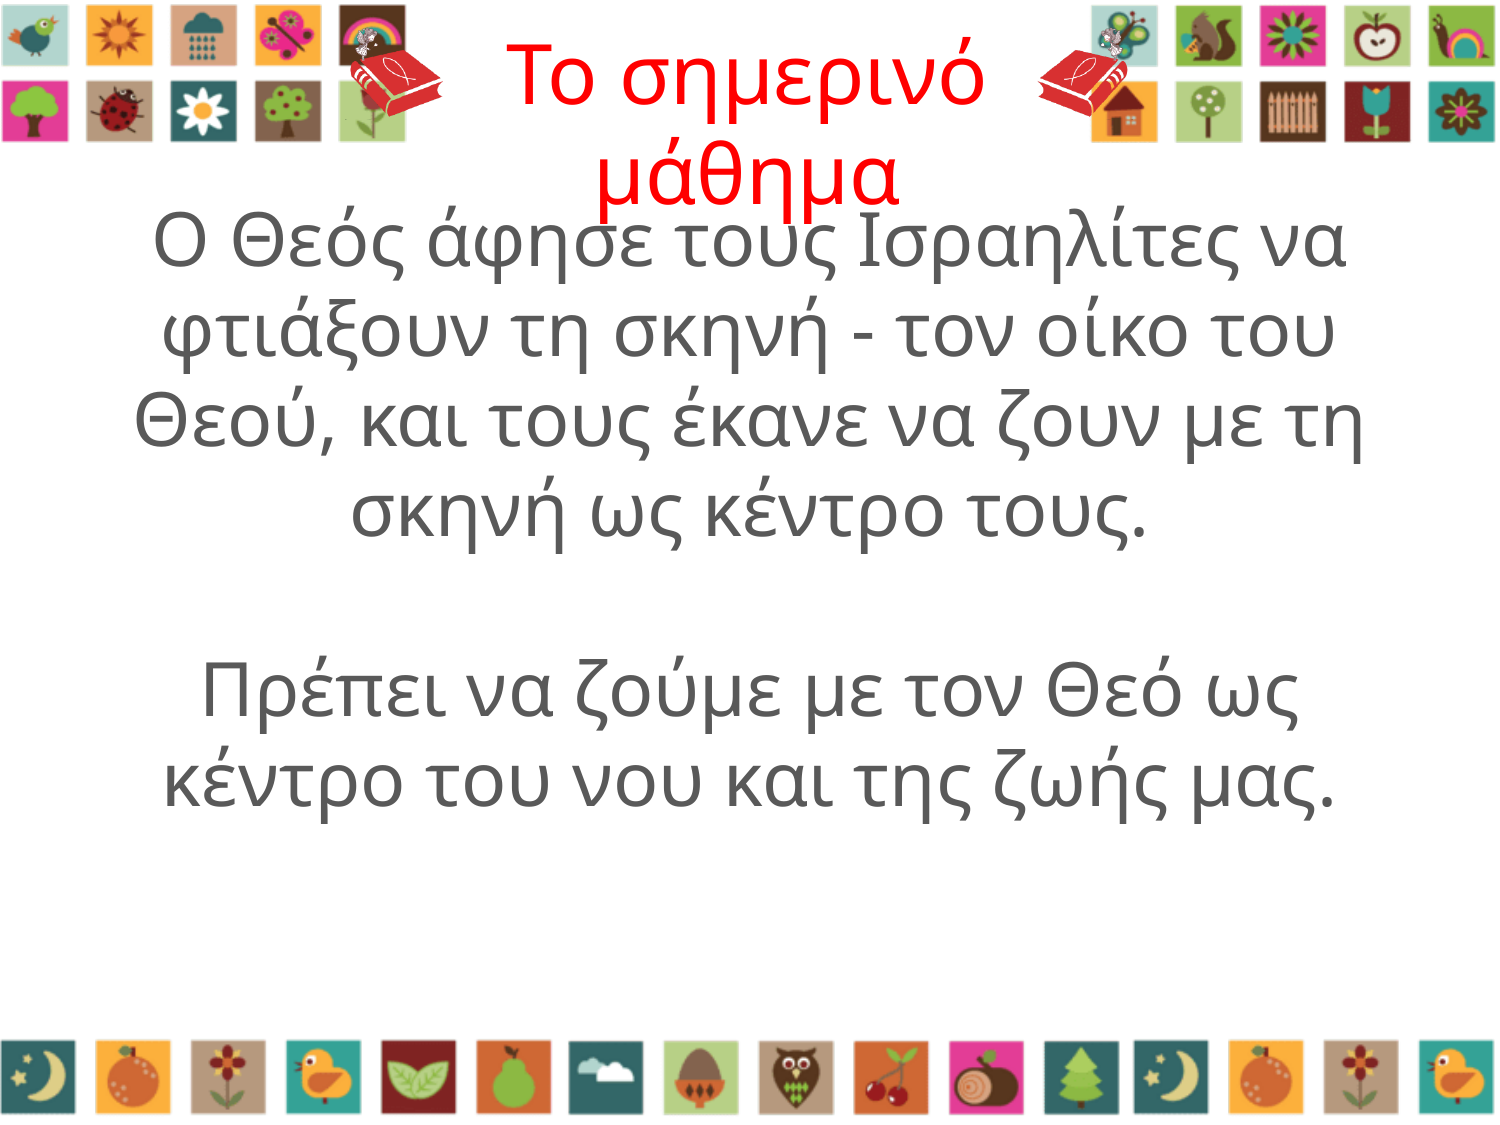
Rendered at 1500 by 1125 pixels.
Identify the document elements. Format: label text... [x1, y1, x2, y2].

text_box Το σημερινό μάθημα [414, 13, 1080, 184]
text_box Ο Θεός άφησε τους Ισραηλίτες να φτιάξουν τη σκηνή - τον οίκο του Θεού, και τους έκανε να ζουν με τη σκηνή ως κέντρο τους. Πρέπει να ζούμε με τον Θεό ως κέντρο του νου και της ζωής μας. [76, 184, 1424, 830]
picture [0, 3, 475, 150]
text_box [0, 1028, 1500, 1118]
picture [1005, 3, 1500, 150]
